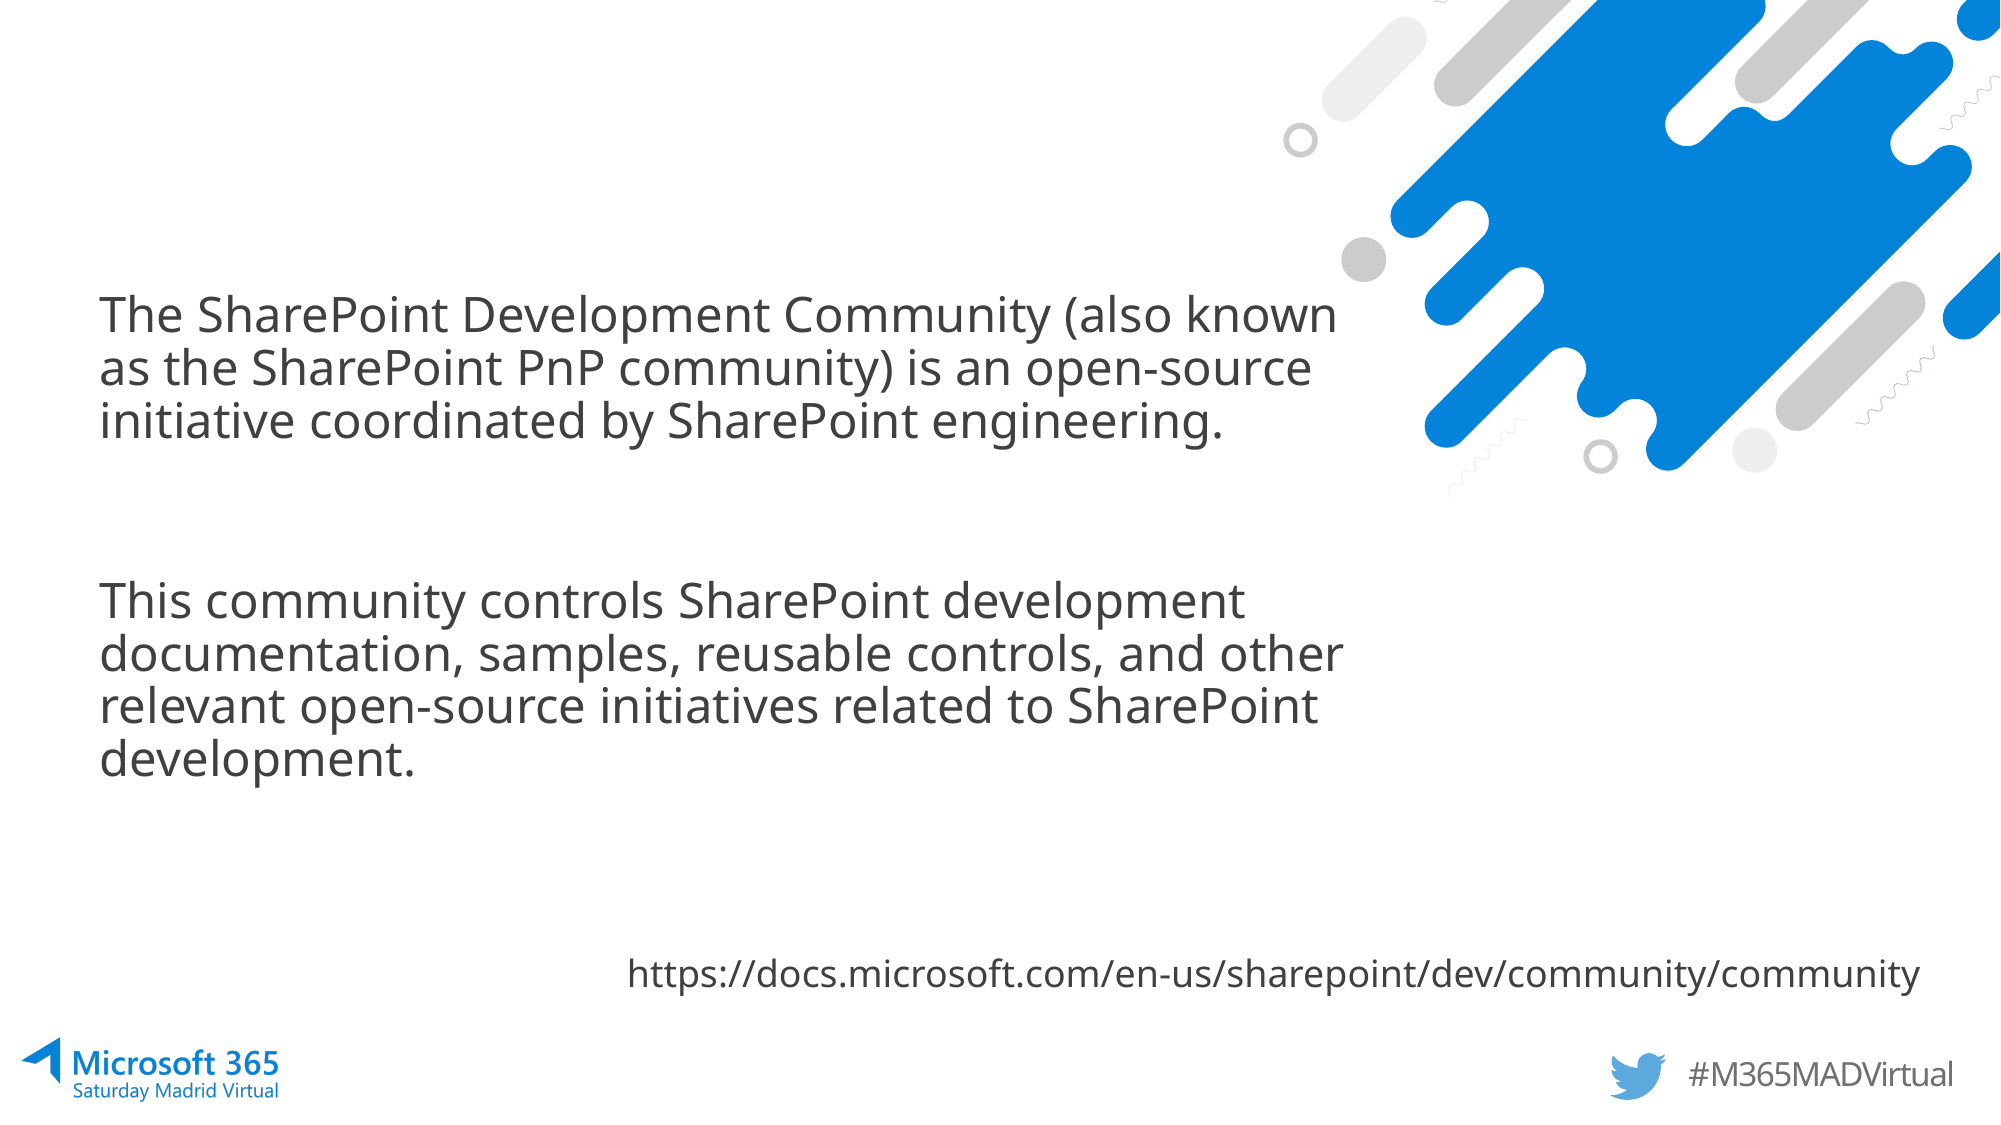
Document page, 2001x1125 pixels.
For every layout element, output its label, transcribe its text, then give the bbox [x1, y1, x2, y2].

list The SharePoint Development Community (also known as the SharePoint PnP community) is an open-source initiative coordinated by SharePoint engineering. This community controls SharePoint development documentation, samples, reusable controls, and other relevant open-source initiatives related to SharePoint development. [84, 283, 1377, 842]
picture [1609, 1053, 1667, 1100]
picture [11, 1027, 288, 1113]
text_box https://docs.microsoft.com/en-us/sharepoint/dev/community/community [554, 942, 1937, 1003]
